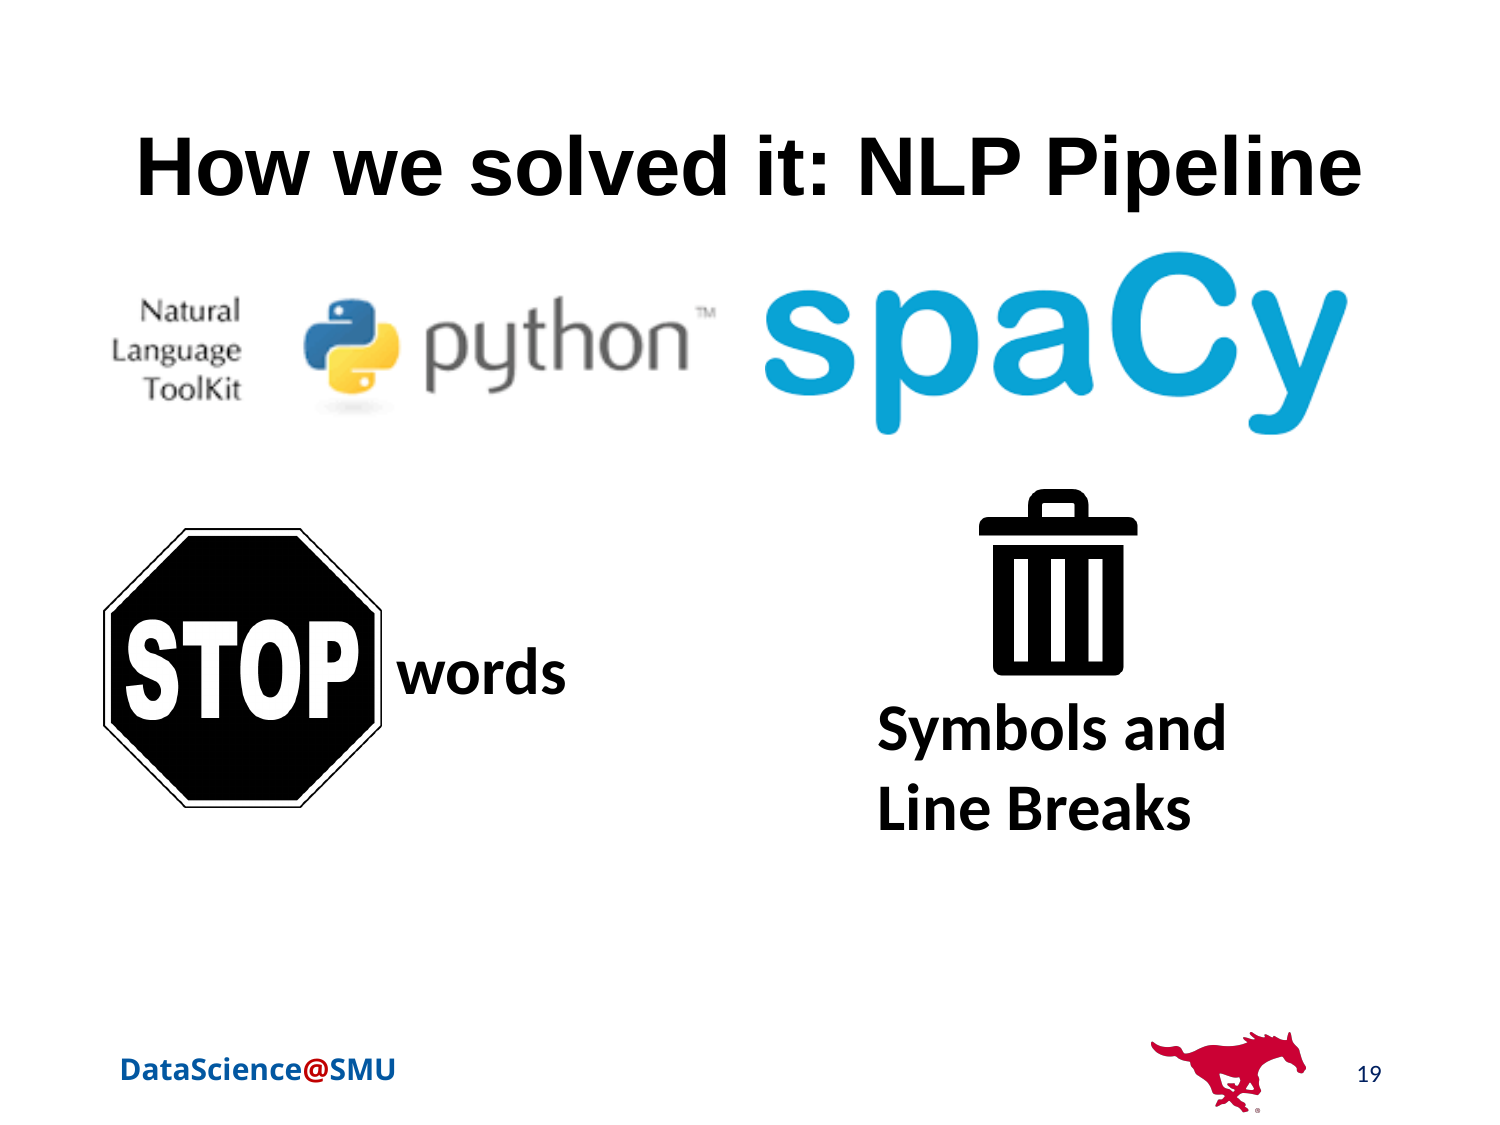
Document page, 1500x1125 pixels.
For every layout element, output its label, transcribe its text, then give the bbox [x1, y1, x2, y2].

picture [1151, 1103, 1306, 1113]
text_box Symbols and Line Breaks [862, 676, 1254, 851]
title How we solved it: NLP Pipeline [103, 59, 1397, 278]
picture [946, 470, 1170, 694]
picture [1151, 1032, 1306, 1042]
slide_number 19 [1059, 1042, 1397, 1103]
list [103, 528, 382, 808]
picture [90, 249, 735, 432]
text_box words [382, 620, 619, 715]
picture [765, 239, 1354, 449]
